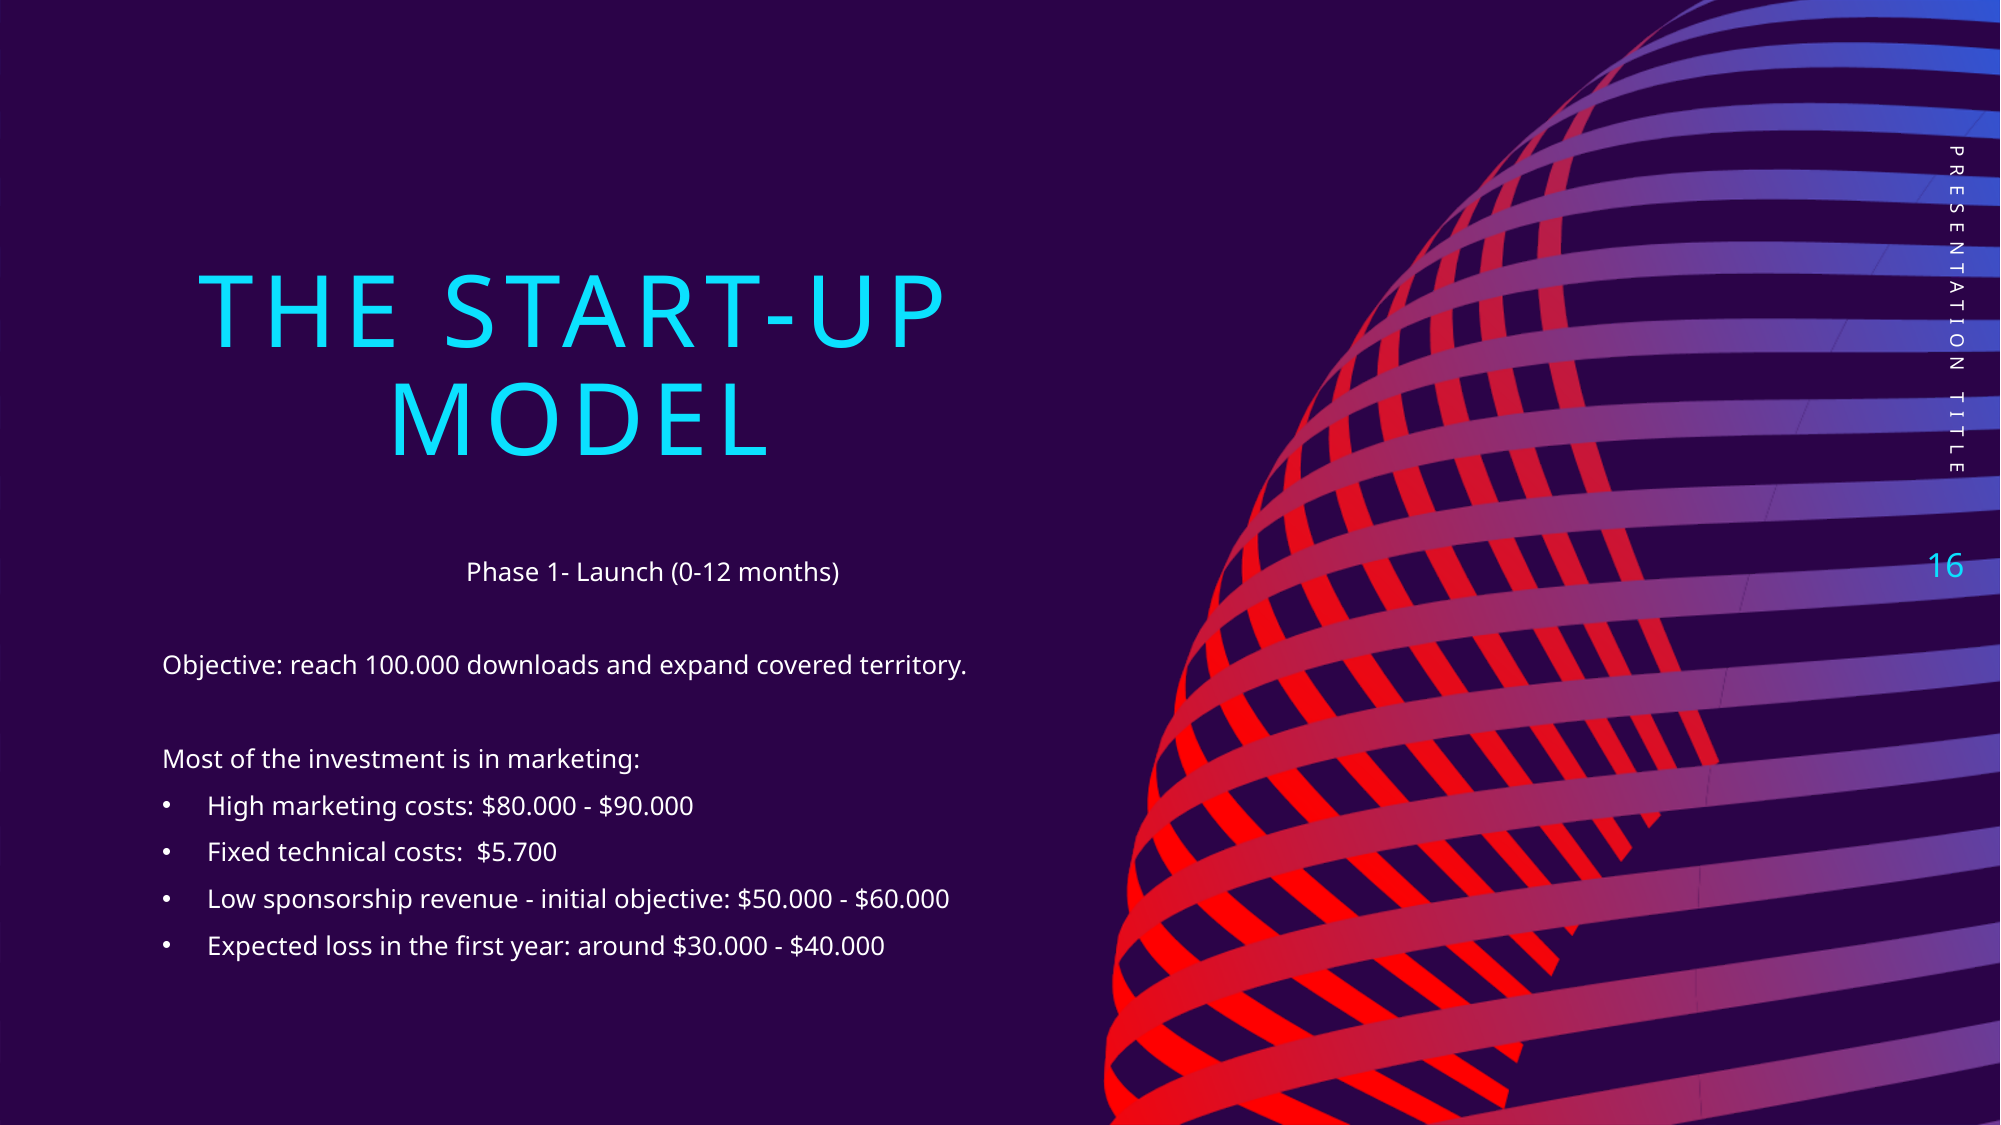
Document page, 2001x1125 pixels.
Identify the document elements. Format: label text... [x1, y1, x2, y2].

list Phase 1- Launch (0-12 months) Objective: reach 100.000 downloads and expand covered territory. Most of the investment is in marketing: High marketing costs: $80.000 - $90.000 Fixed technical costs: $5.700 Low sponsorship revenue - initial objective: $50.000 - $60.000 Expected loss in the first year: around $30.000 - $40.000 [147, 532, 1160, 970]
picture [0, 0, 2000, 1125]
slide_number 16 [1889, 519, 1980, 615]
title The start-up model [168, 92, 987, 485]
footer PRESENTATION TITLE [1926, 33, 1987, 489]
